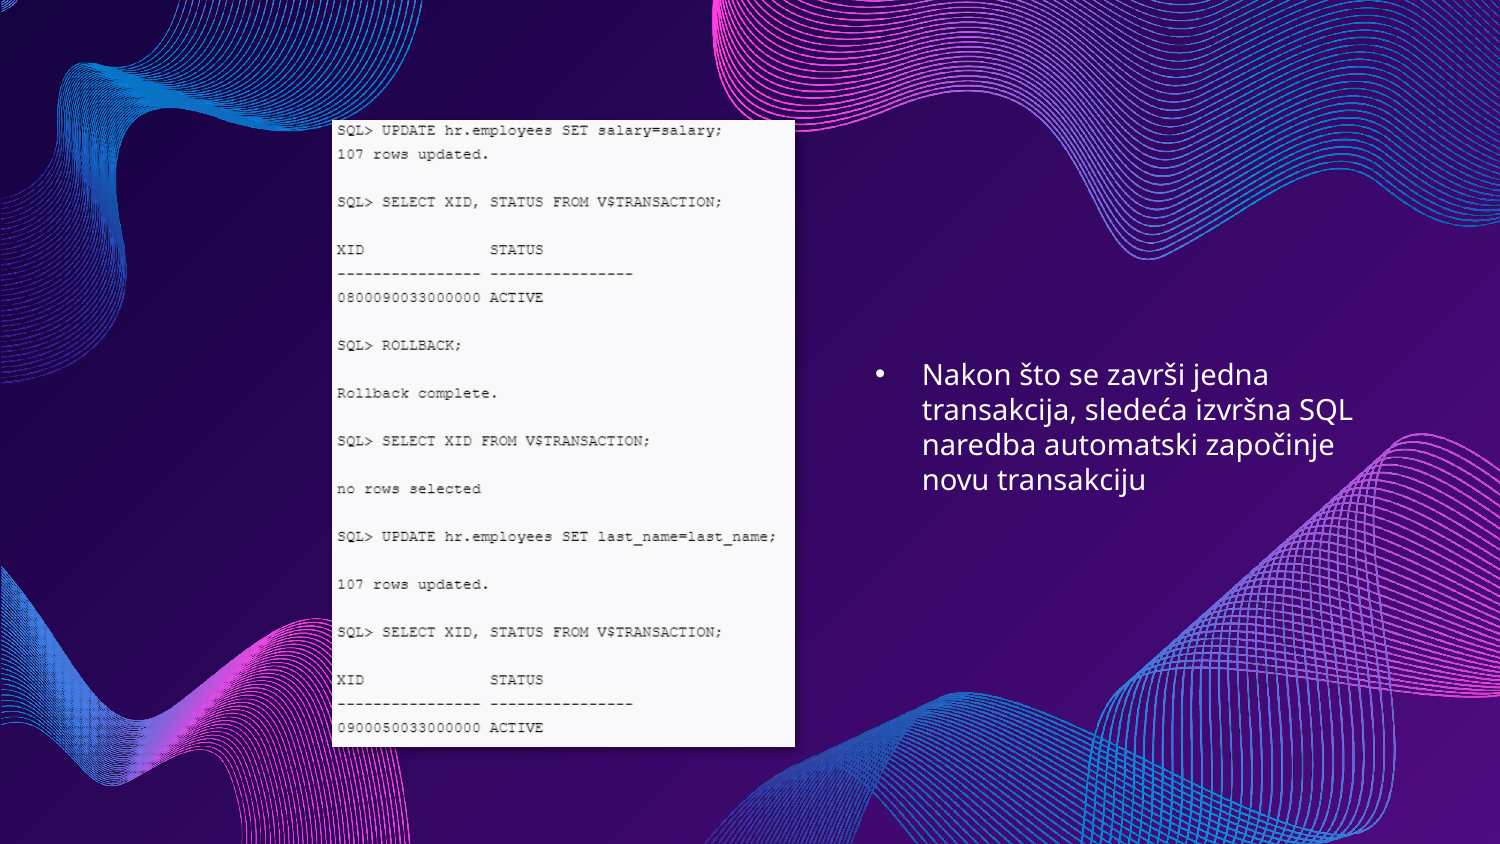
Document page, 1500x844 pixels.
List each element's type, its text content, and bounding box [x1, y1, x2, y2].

picture [0, 0, 1500, 844]
text_box Nakon što se završi jedna transakcija, sledeća izvršna SQL naredba automatski započinje novu transakciju [835, 348, 1379, 750]
